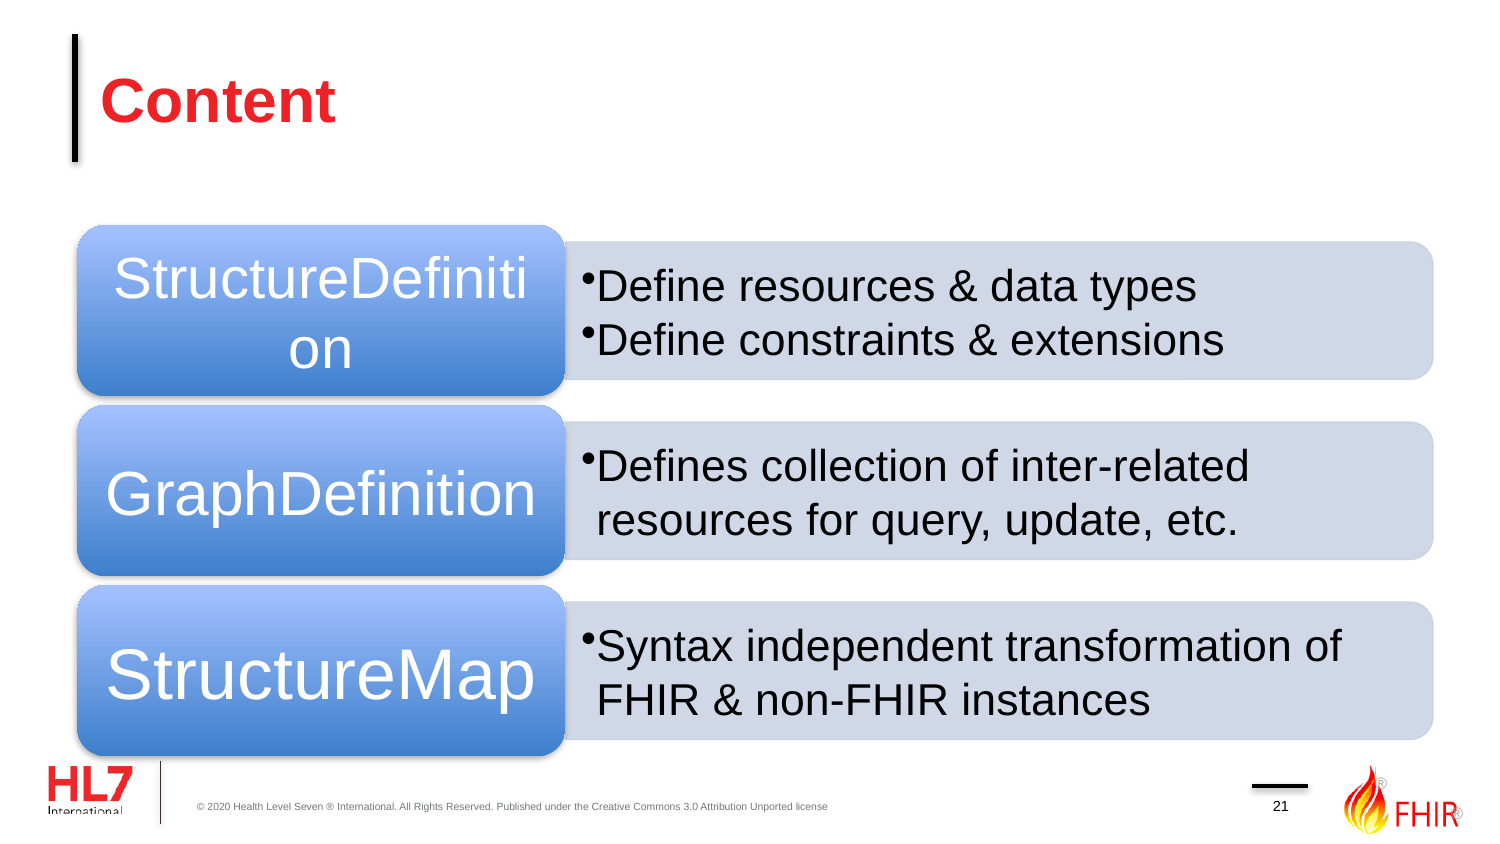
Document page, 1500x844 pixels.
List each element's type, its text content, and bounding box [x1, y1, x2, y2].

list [77, 224, 1434, 757]
footer © 2020 Health Level Seven ® International. All Rights Reserved. Published under the Creative Commons 3.0 Attribution Unported license [196, 786, 941, 813]
slide_number 21 [1258, 786, 1304, 814]
title Content [100, 33, 1451, 163]
picture [1339, 760, 1463, 837]
